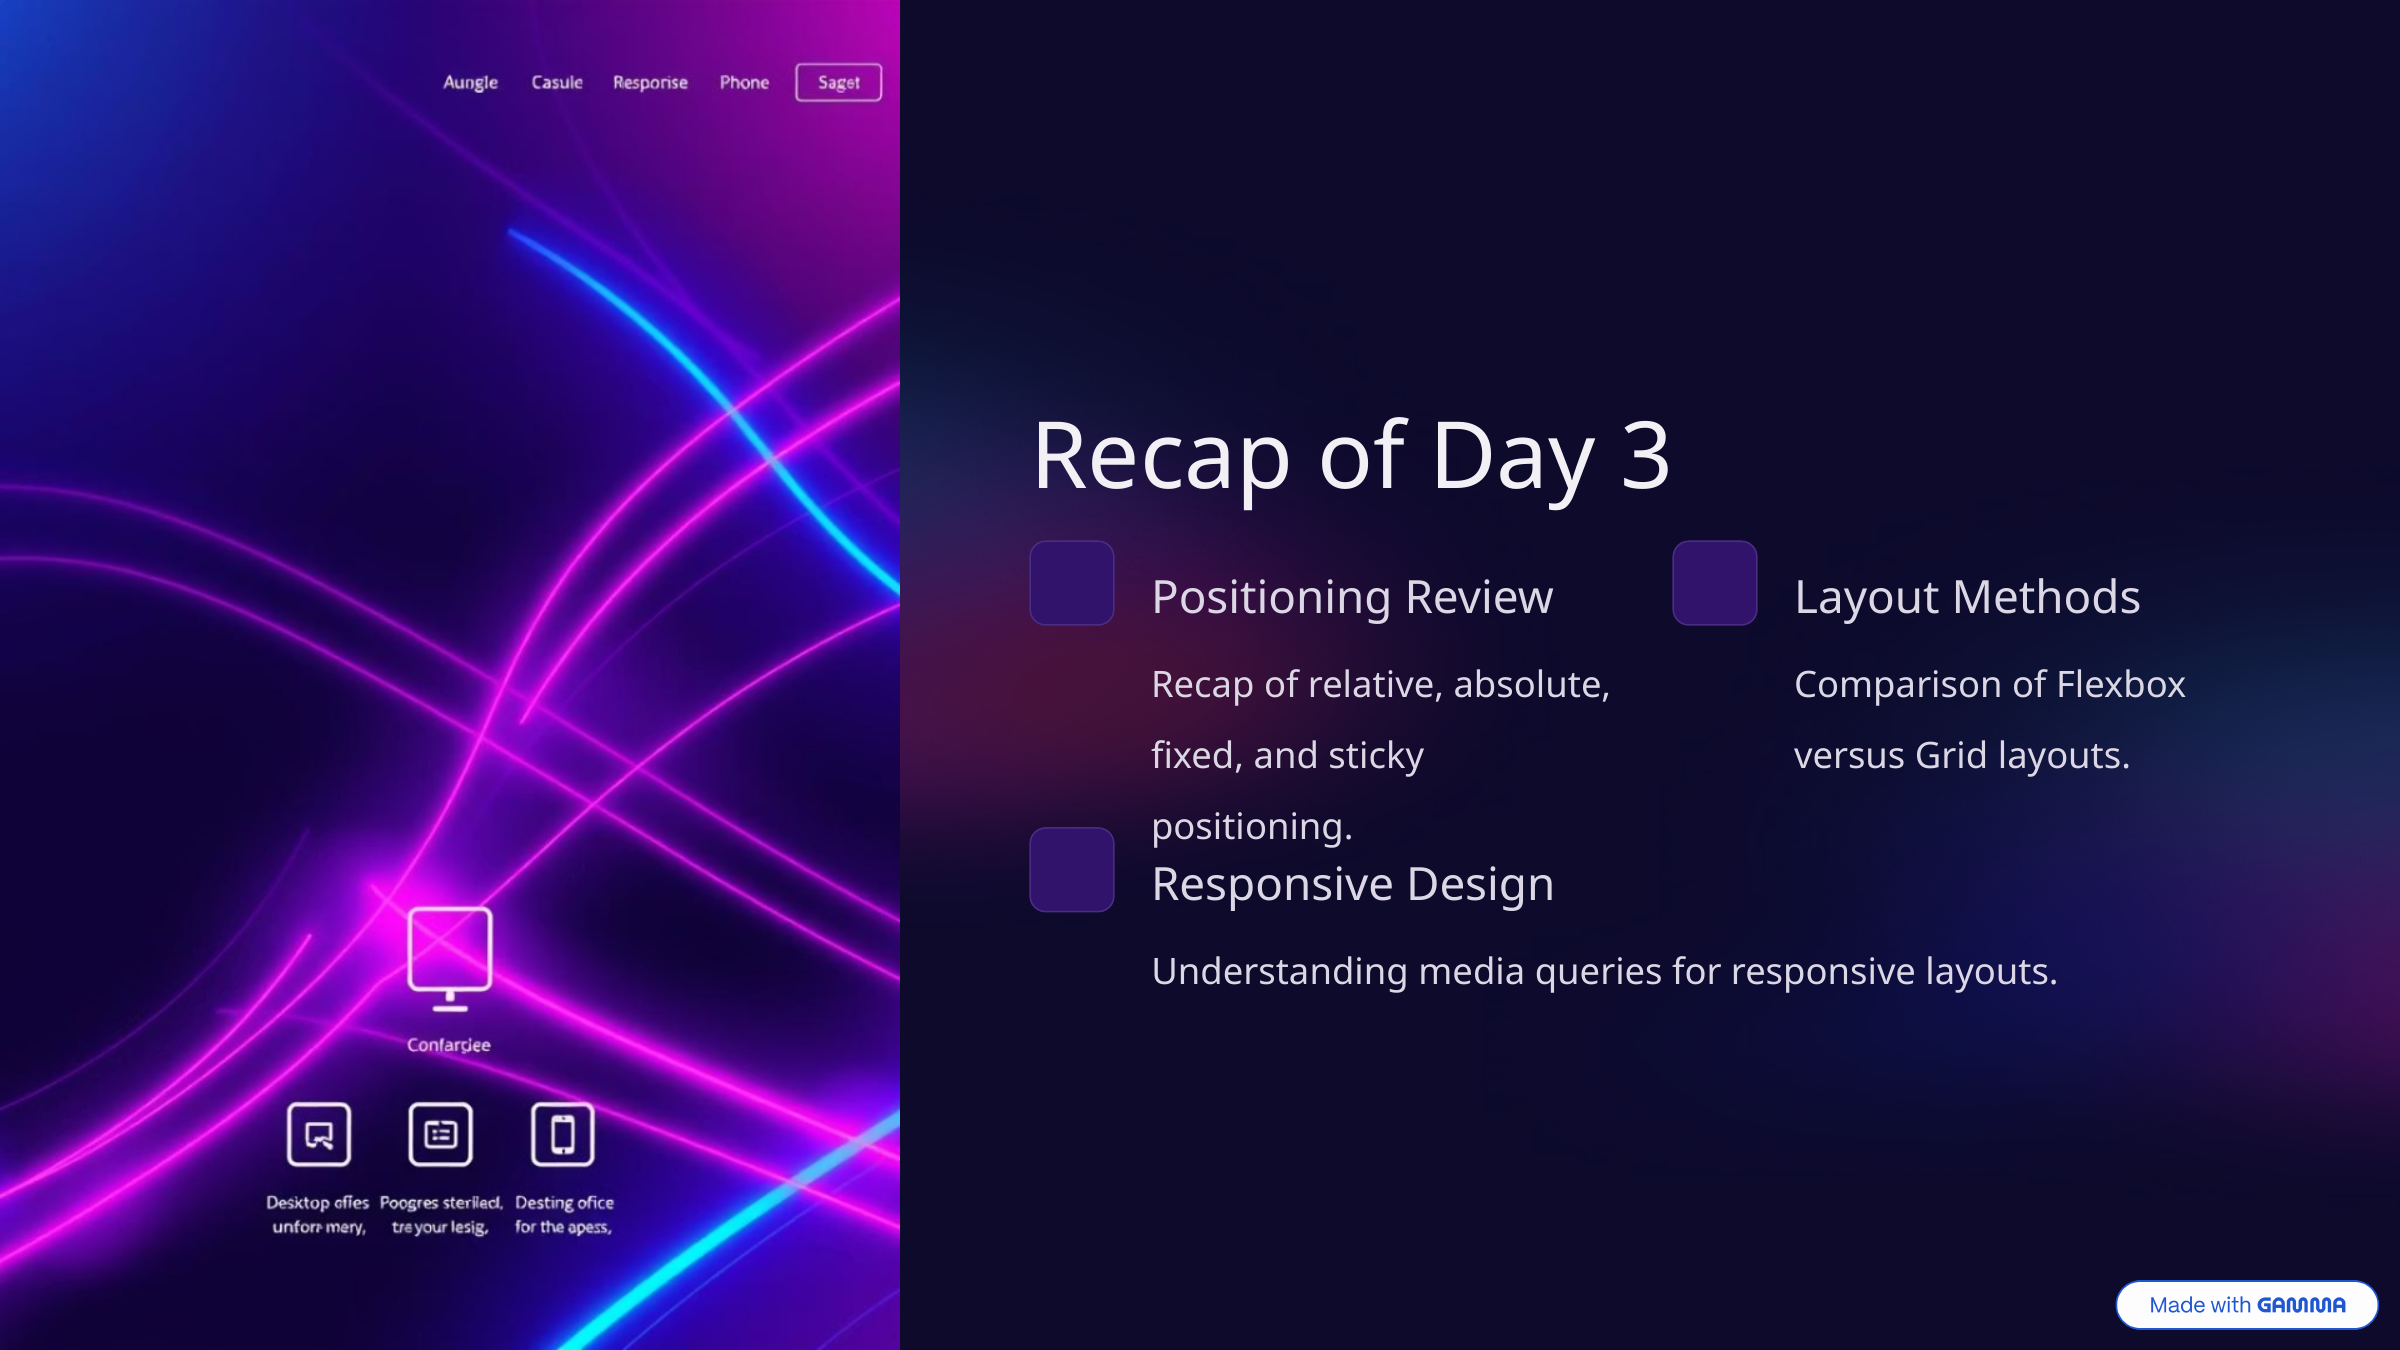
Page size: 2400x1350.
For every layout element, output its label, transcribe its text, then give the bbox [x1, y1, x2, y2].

text_box Comparison of Flexbox versus Grid layouts. [1794, 634, 2270, 754]
text_box [1030, 541, 1114, 625]
text_box Positioning Review [1151, 553, 1617, 613]
text_box [1030, 827, 1114, 912]
picture [0, 0, 901, 1350]
text_box Recap of Day 3 [1030, 369, 1961, 486]
text_box [1673, 541, 1757, 625]
picture [2106, 1271, 2389, 1339]
text_box Responsive Design [1151, 840, 1617, 899]
text_box Understanding media queries for responsive layouts. [1151, 921, 2270, 981]
text_box Recap of relative, absolute, fixed, and sticky positioning. [1151, 634, 1627, 754]
text_box Layout Methods [1794, 553, 2260, 613]
